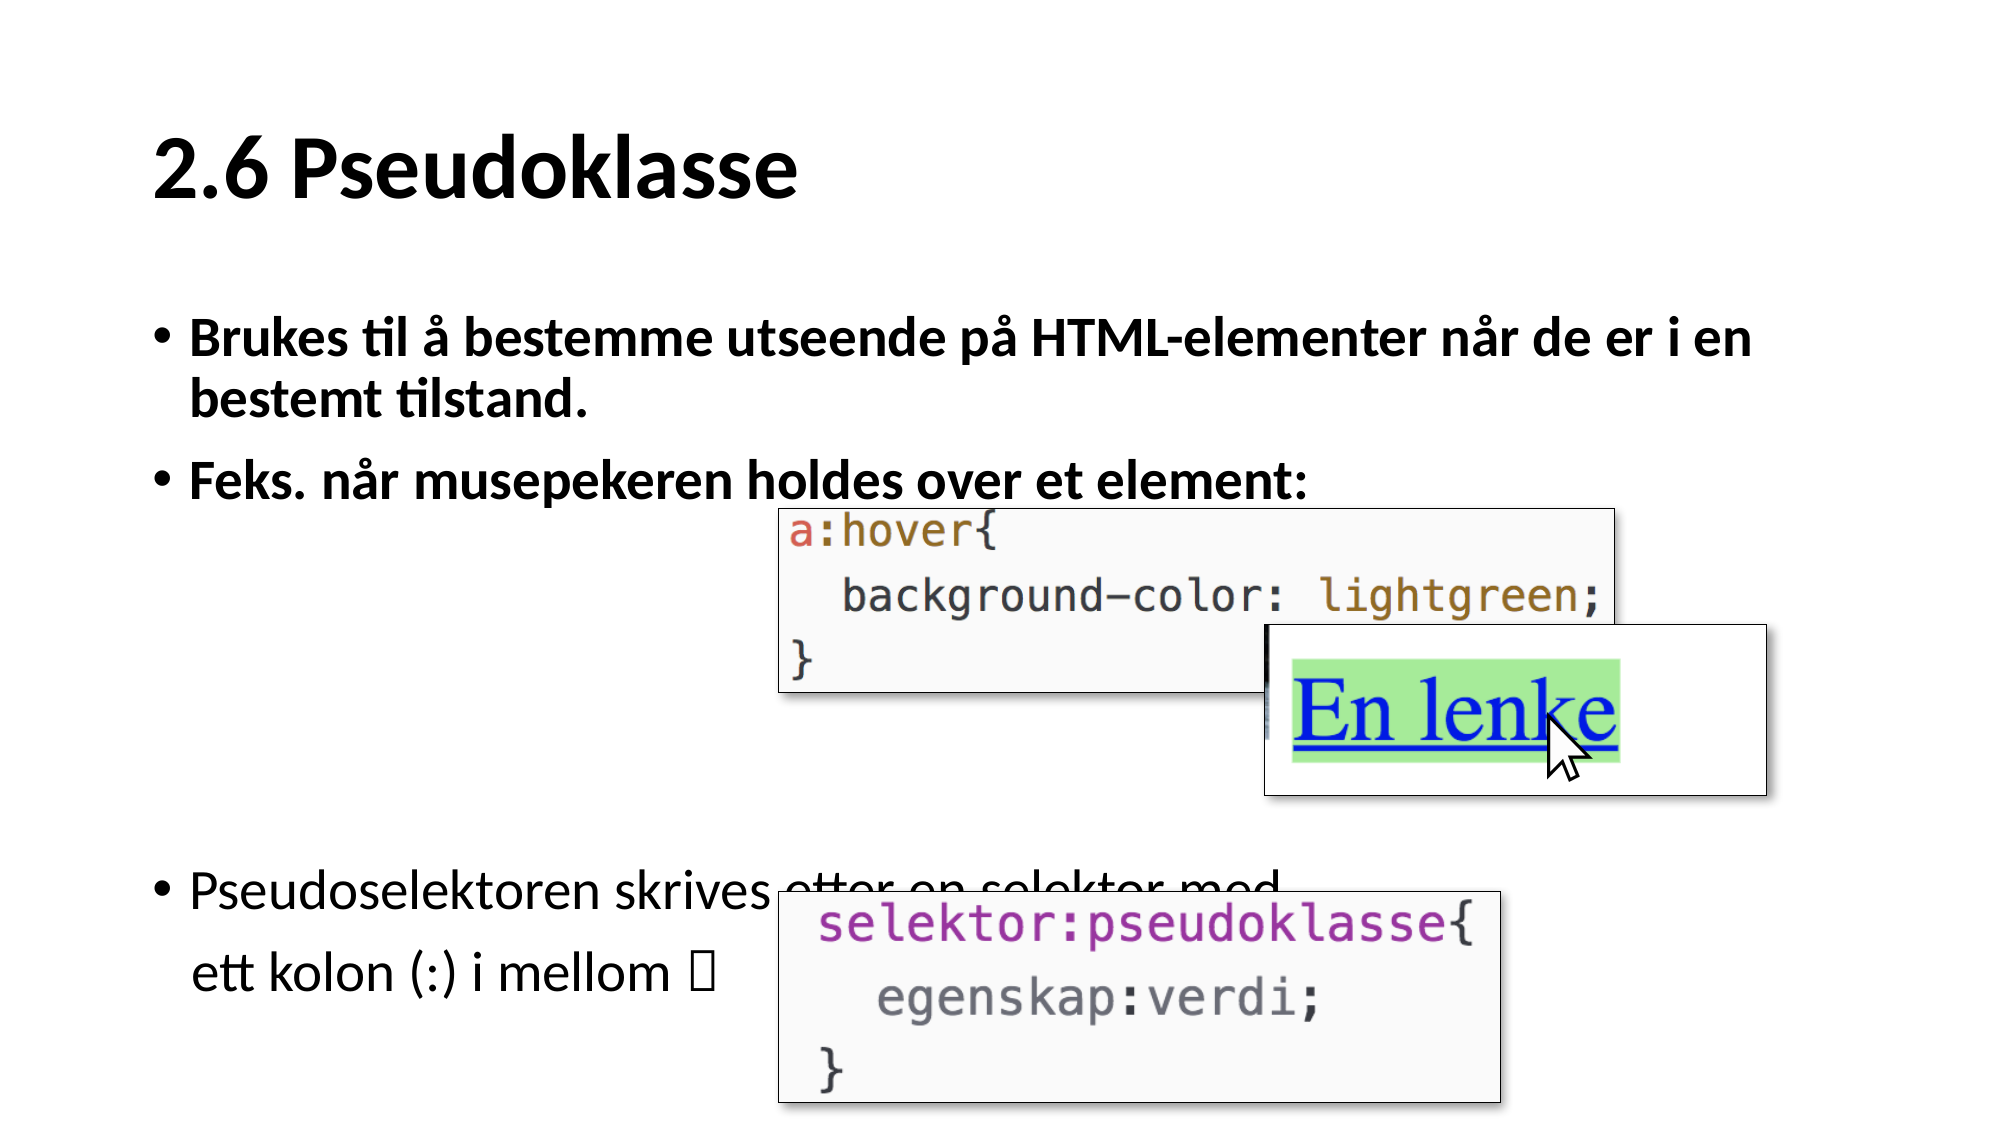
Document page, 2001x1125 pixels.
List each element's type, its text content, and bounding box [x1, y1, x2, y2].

list Brukes til å bestemme utseende på HTML-elementer når de er i en bestemt tilstand. Feks. når musepekeren holdes over et element: Pseudoselektoren skrives etter en selektor med ett kolon (:) i mellom  [137, 299, 1863, 1014]
picture [778, 508, 1767, 795]
picture [778, 891, 1500, 1103]
title 2.6 Pseudoklasse [137, 59, 1863, 278]
